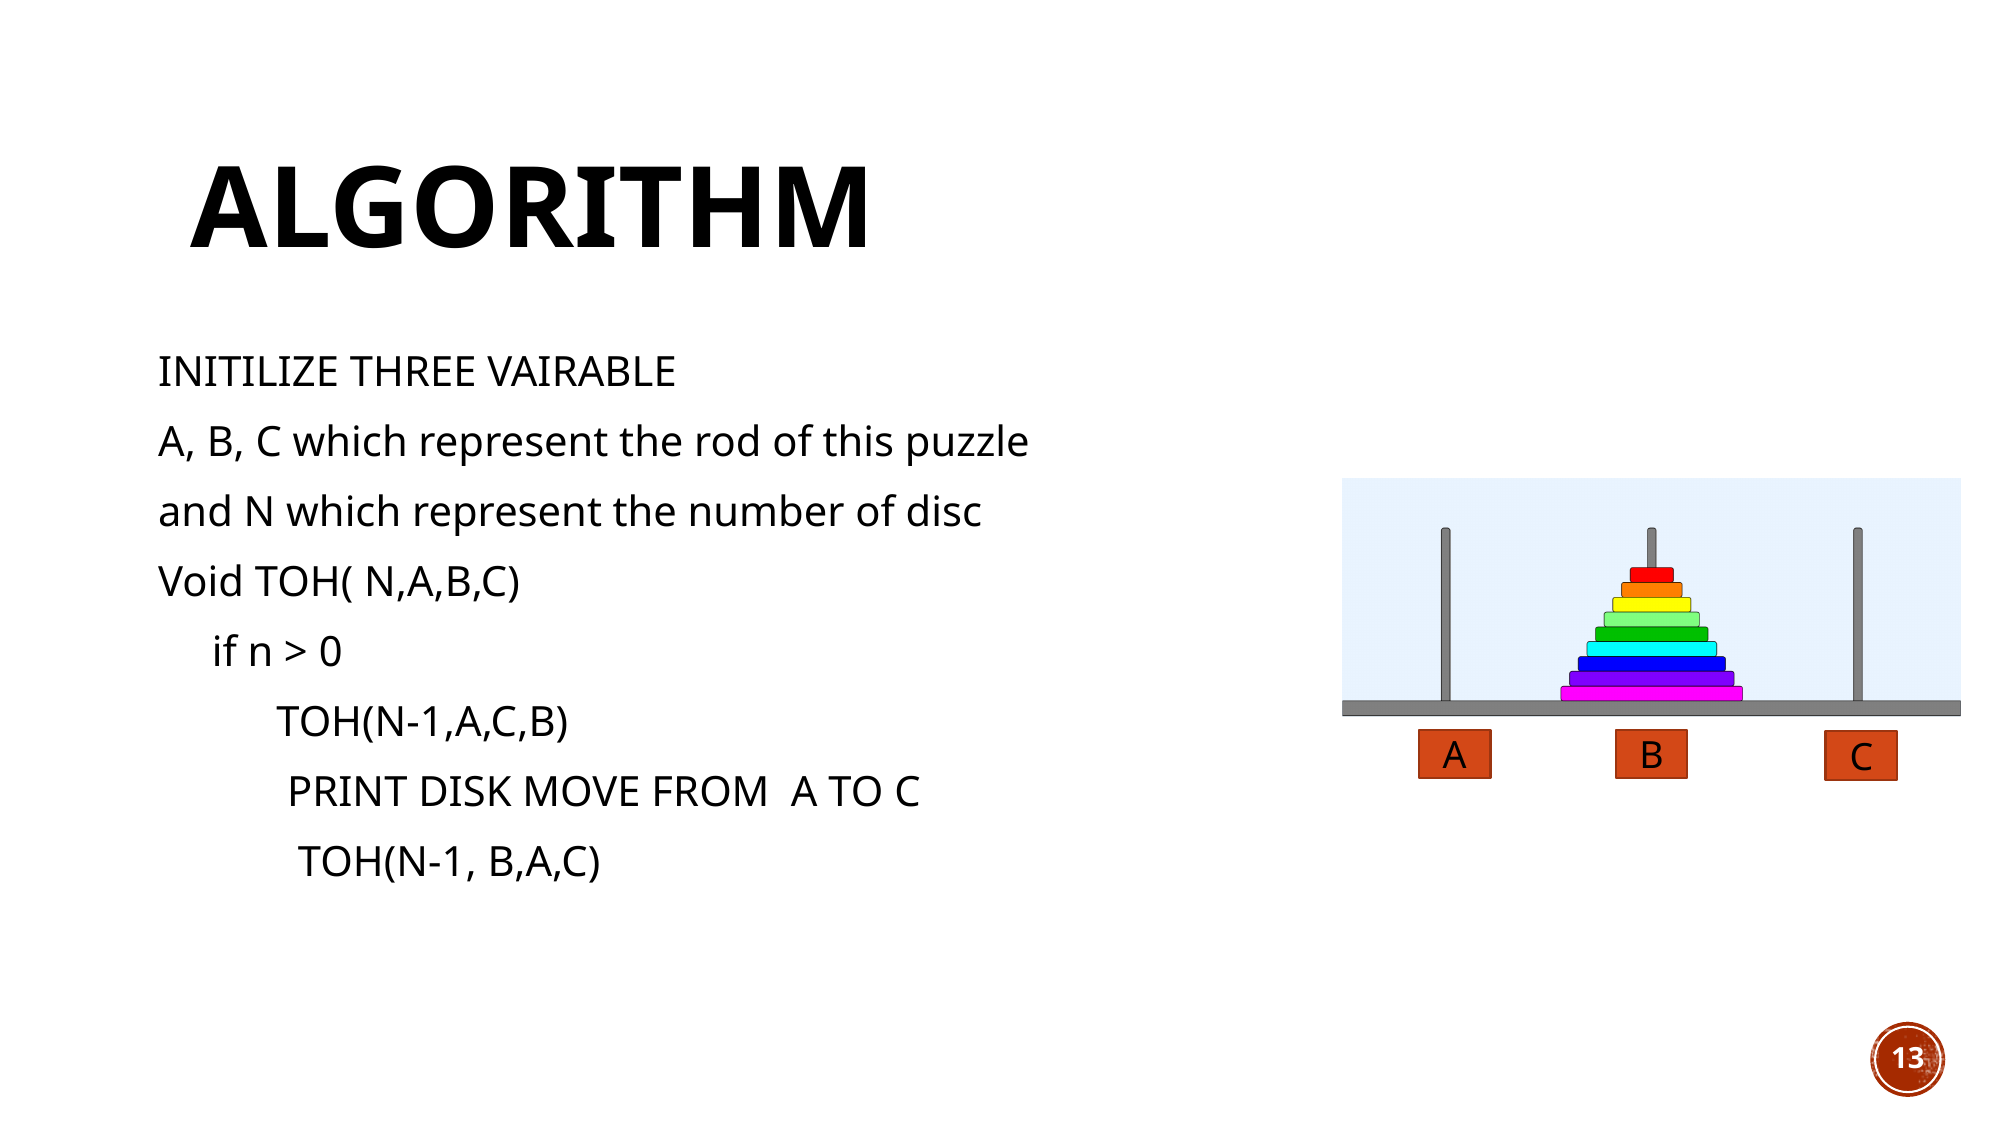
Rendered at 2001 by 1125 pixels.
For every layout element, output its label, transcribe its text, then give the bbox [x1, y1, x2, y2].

text_box A [1418, 729, 1492, 779]
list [1346, 481, 1959, 715]
text_box C [1824, 730, 1898, 781]
text_box INITILIZE THREE VAIRABLE A, B, C which represent the rod of this puzzle and N which represent the number of disc Void TOH( N,A,B,C) if n > 0 TOH(N-1,A,C,B) PRINT DISK MOVE FROM A TO C TOH(N-1, B,A,C) [143, 343, 1264, 1019]
text_box B [1615, 729, 1688, 779]
slide_number 13 [1855, 1028, 1961, 1089]
title algorithm [175, 79, 1826, 344]
